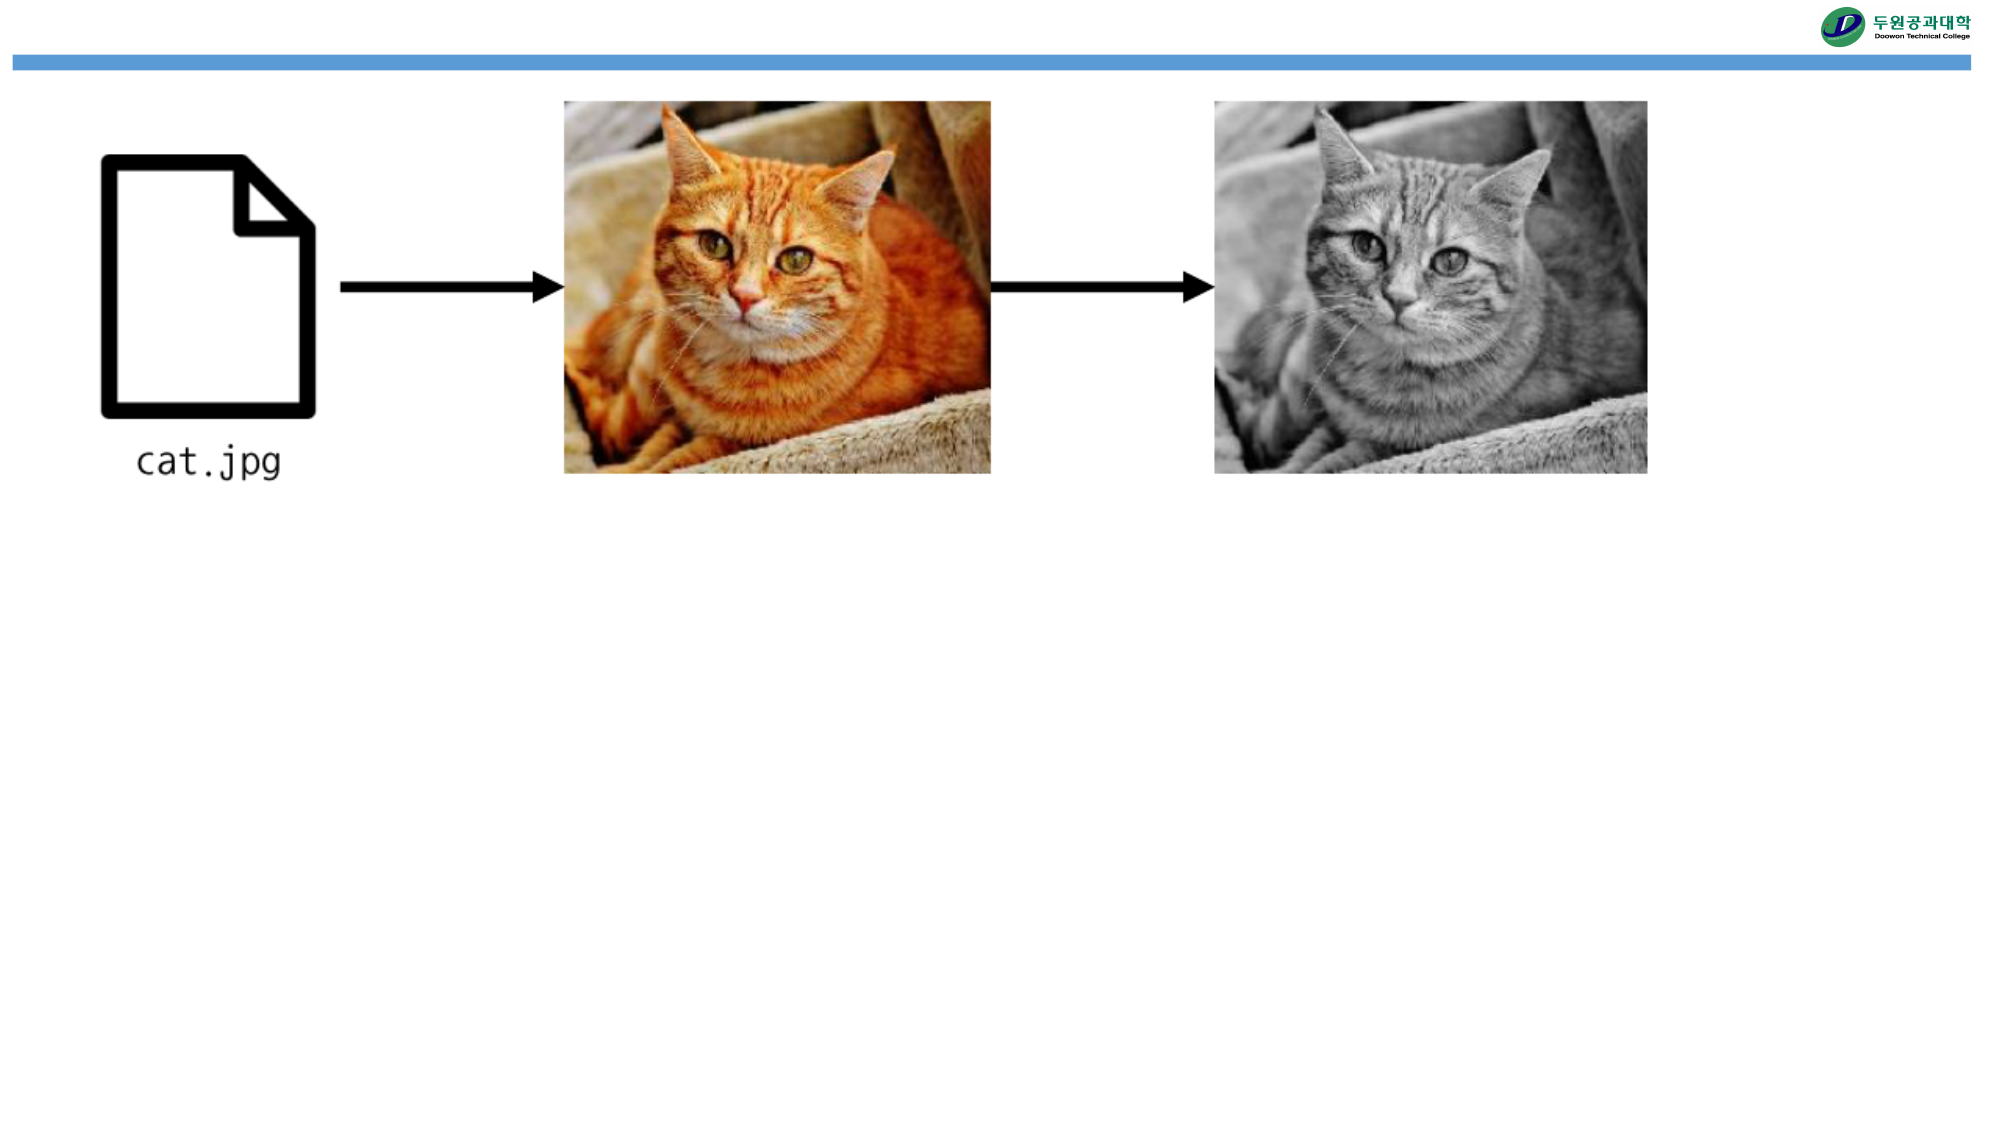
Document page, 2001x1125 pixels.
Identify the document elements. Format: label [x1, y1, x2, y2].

list [75, 81, 1665, 485]
picture [1819, 5, 1974, 48]
